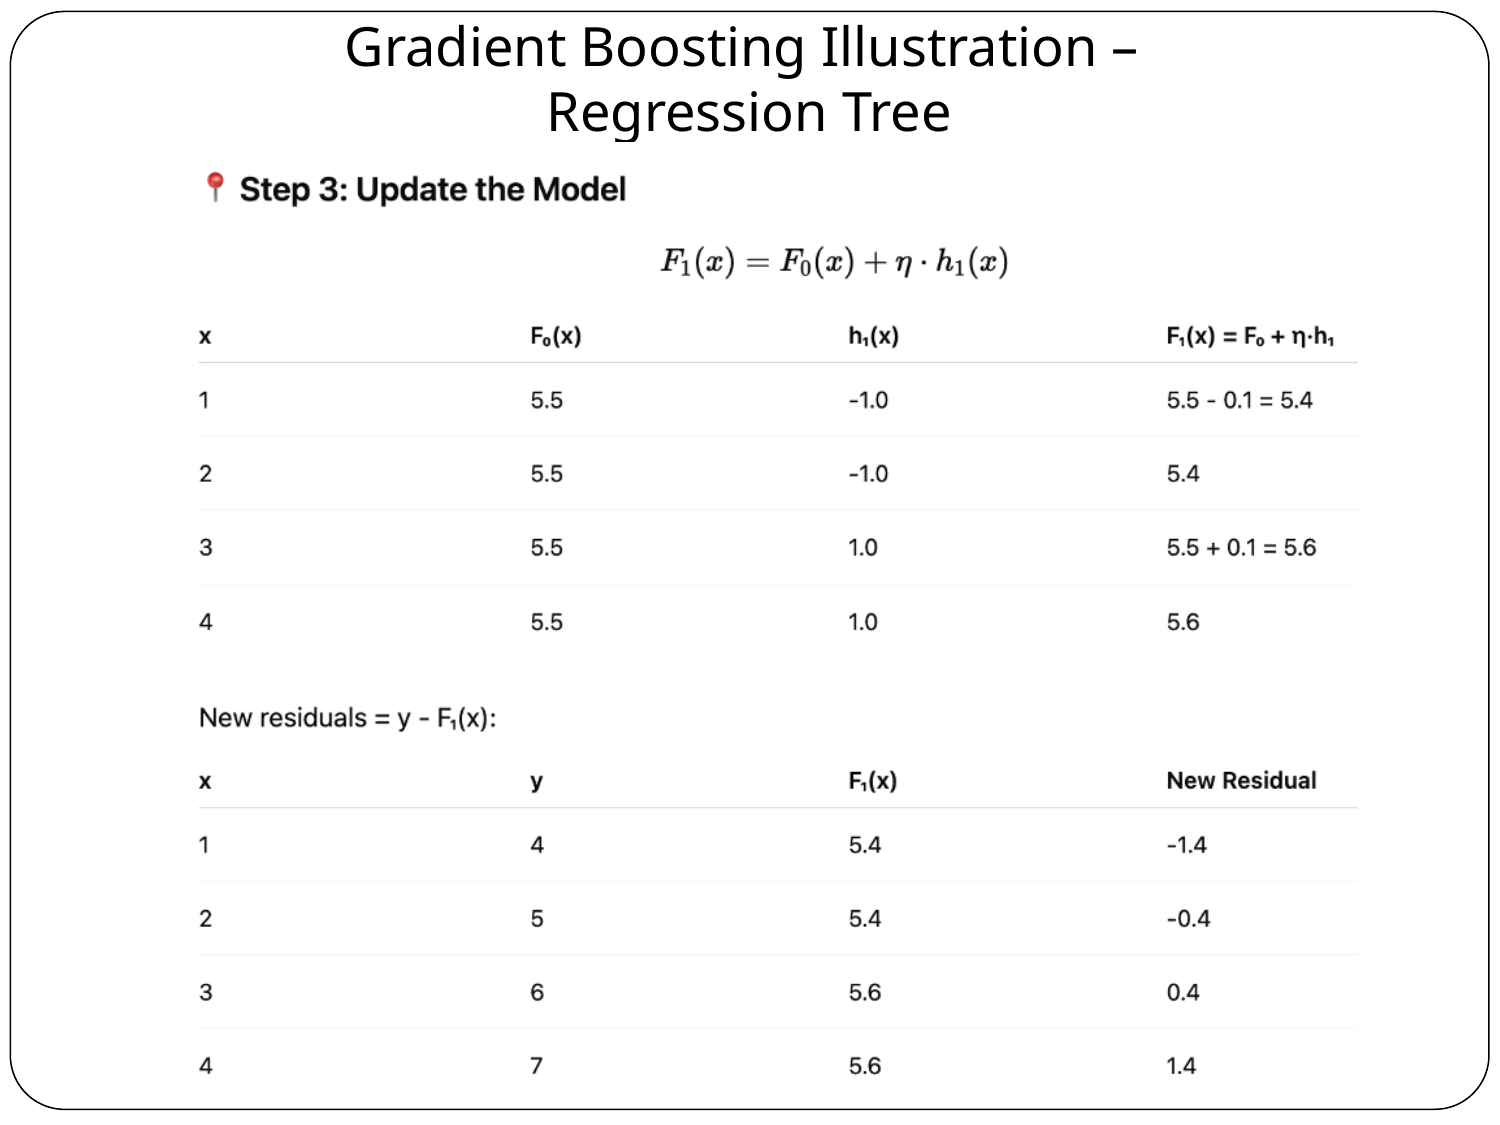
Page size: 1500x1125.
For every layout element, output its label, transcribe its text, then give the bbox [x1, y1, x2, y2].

title Gradient Boosting Illustration – Regression Tree [112, 0, 1387, 158]
picture [140, 142, 1359, 1100]
